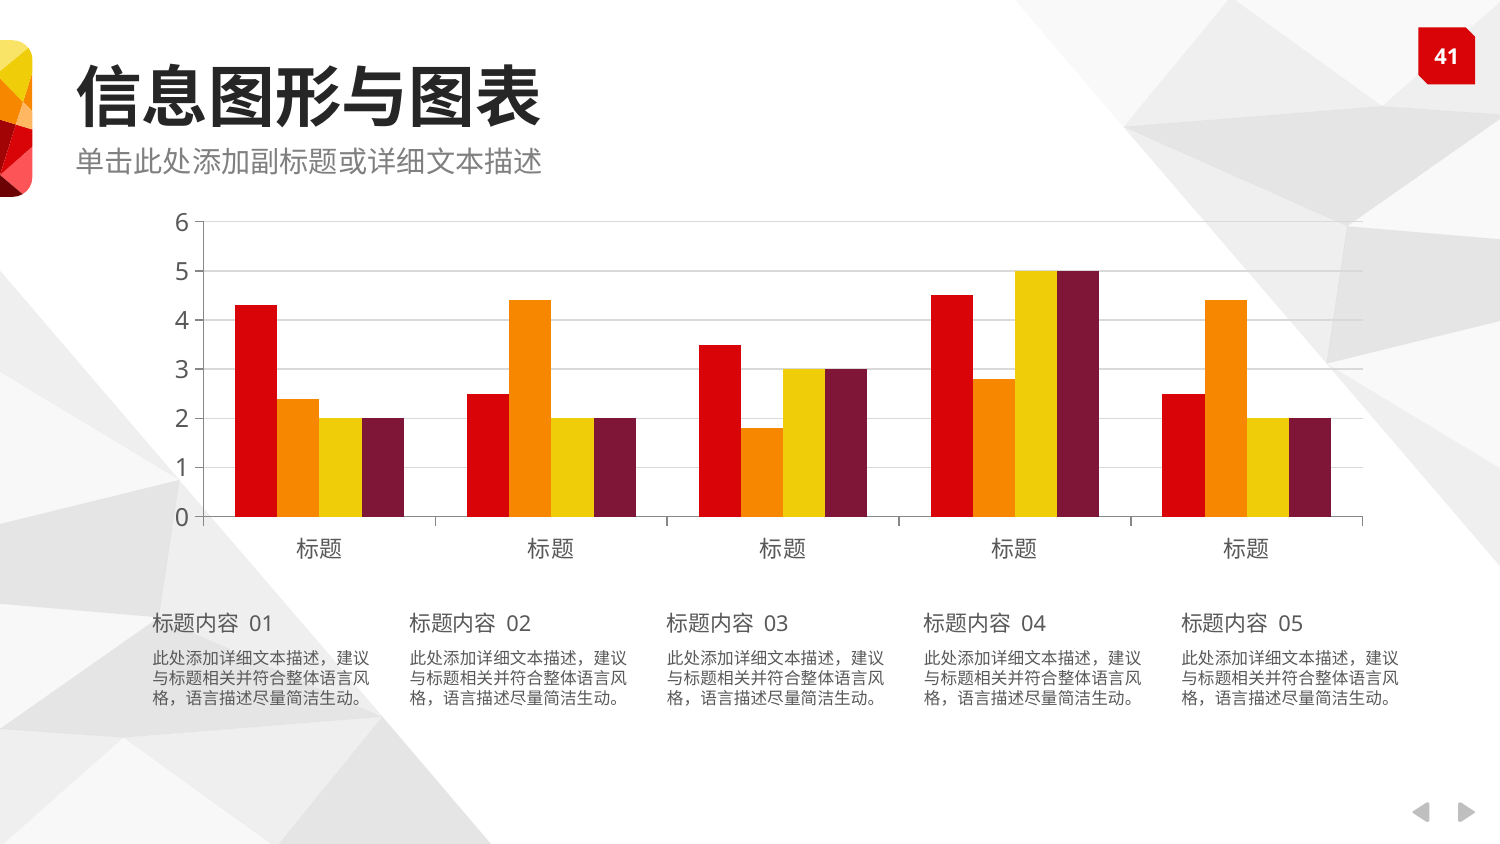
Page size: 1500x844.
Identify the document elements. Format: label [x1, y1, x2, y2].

text_box [0, 39, 33, 198]
text_box [74, 63, 863, 176]
text_box [651, 601, 903, 717]
text_box [394, 601, 645, 717]
chart [149, 196, 1388, 573]
text_box [909, 601, 1160, 717]
text_box [1166, 601, 1417, 717]
text_box [137, 601, 388, 717]
